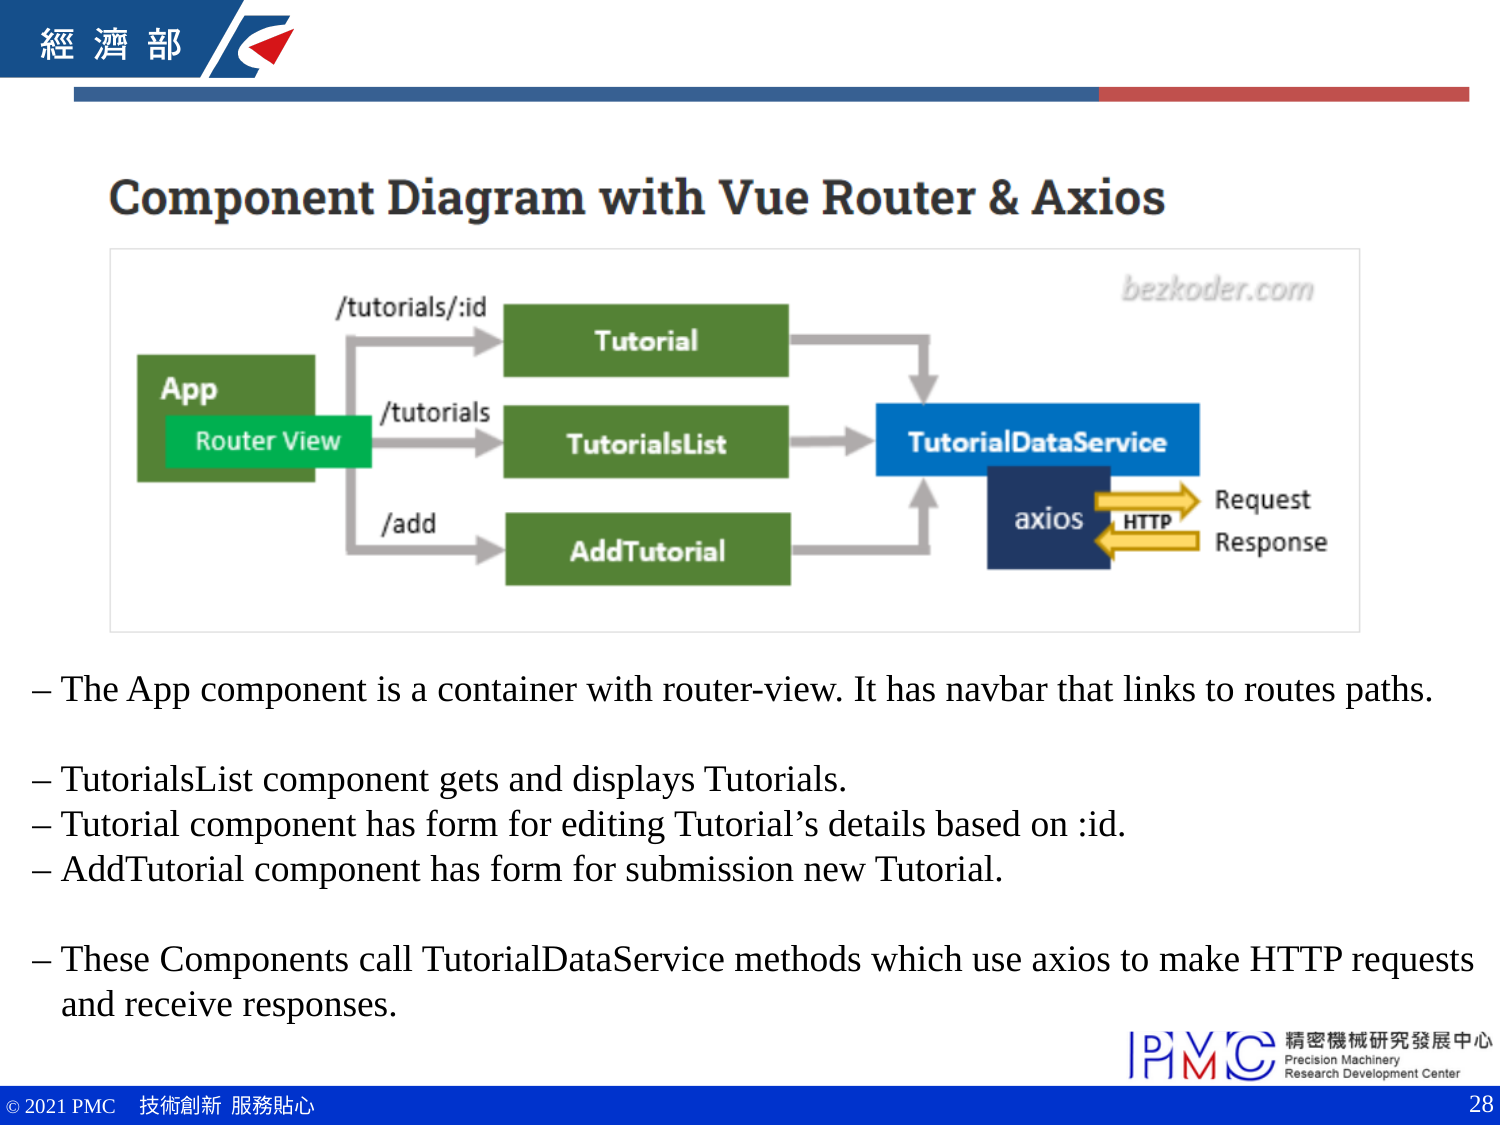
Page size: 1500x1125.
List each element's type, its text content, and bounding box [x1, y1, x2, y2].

picture [0, 0, 294, 78]
picture [83, 162, 1416, 962]
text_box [73, 86, 1470, 102]
text_box – The App component is a container with router-view. It has navbar that links to routes paths. – TutorialsList component gets and displays Tutorials. – Tutorial component has form for editing Tutorial’s details based on :id. – AddTutorial component has form for submission new Tutorial. – These Components call TutorialDataService methods which use axios to make HTTP requests and receive responses. [17, 656, 1500, 1032]
slide_number 28 [1439, 1086, 1500, 1124]
picture [1126, 1032, 1493, 1083]
